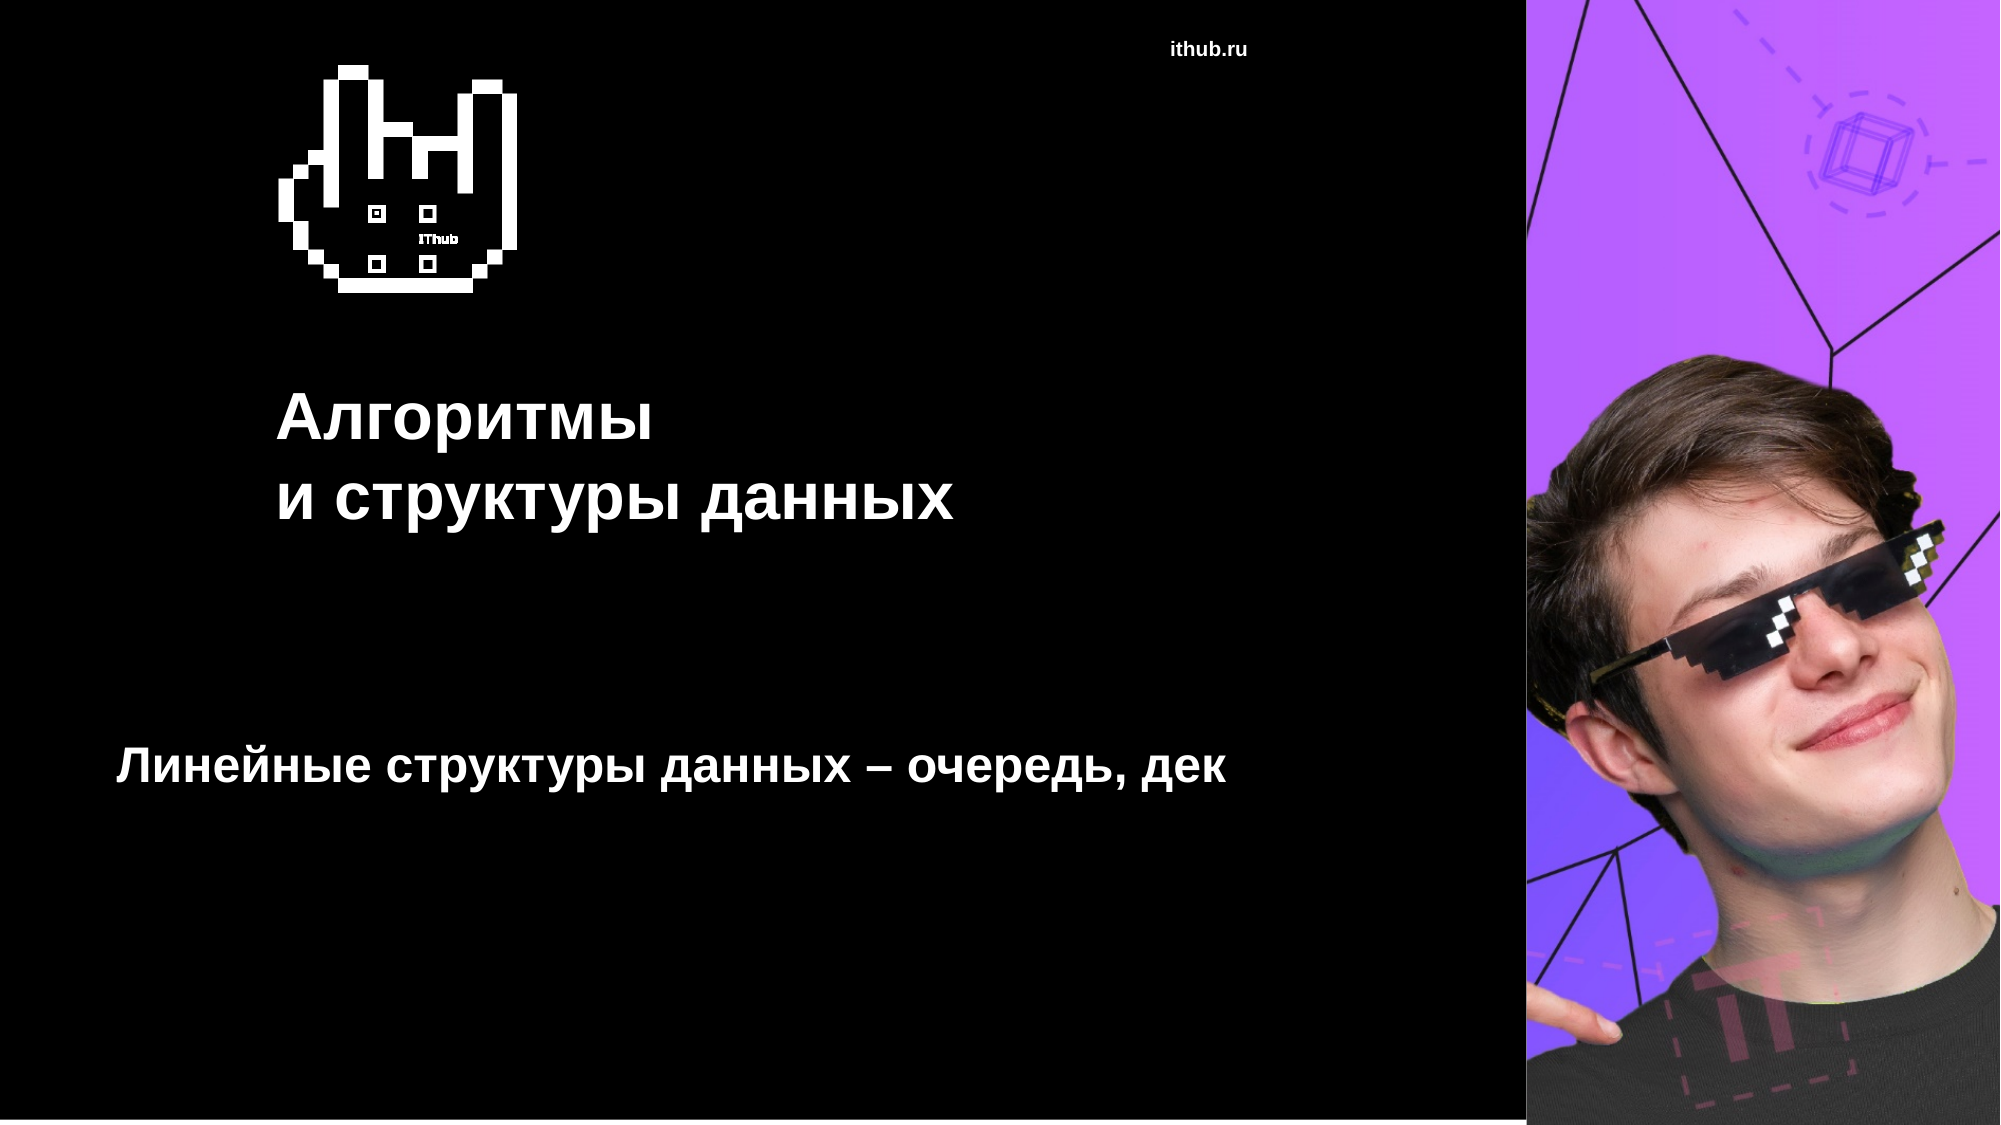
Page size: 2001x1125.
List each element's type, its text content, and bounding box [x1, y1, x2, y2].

text_box Линейные структуры данных – очередь, дек [101, 725, 1478, 861]
text_box [0, 0, 1526, 1121]
text_box ithub.ru [1155, 27, 1428, 68]
picture [213, 5, 581, 353]
picture [1526, 0, 2000, 1125]
text_box Алгоритмы и структуры данных [260, 365, 1238, 540]
